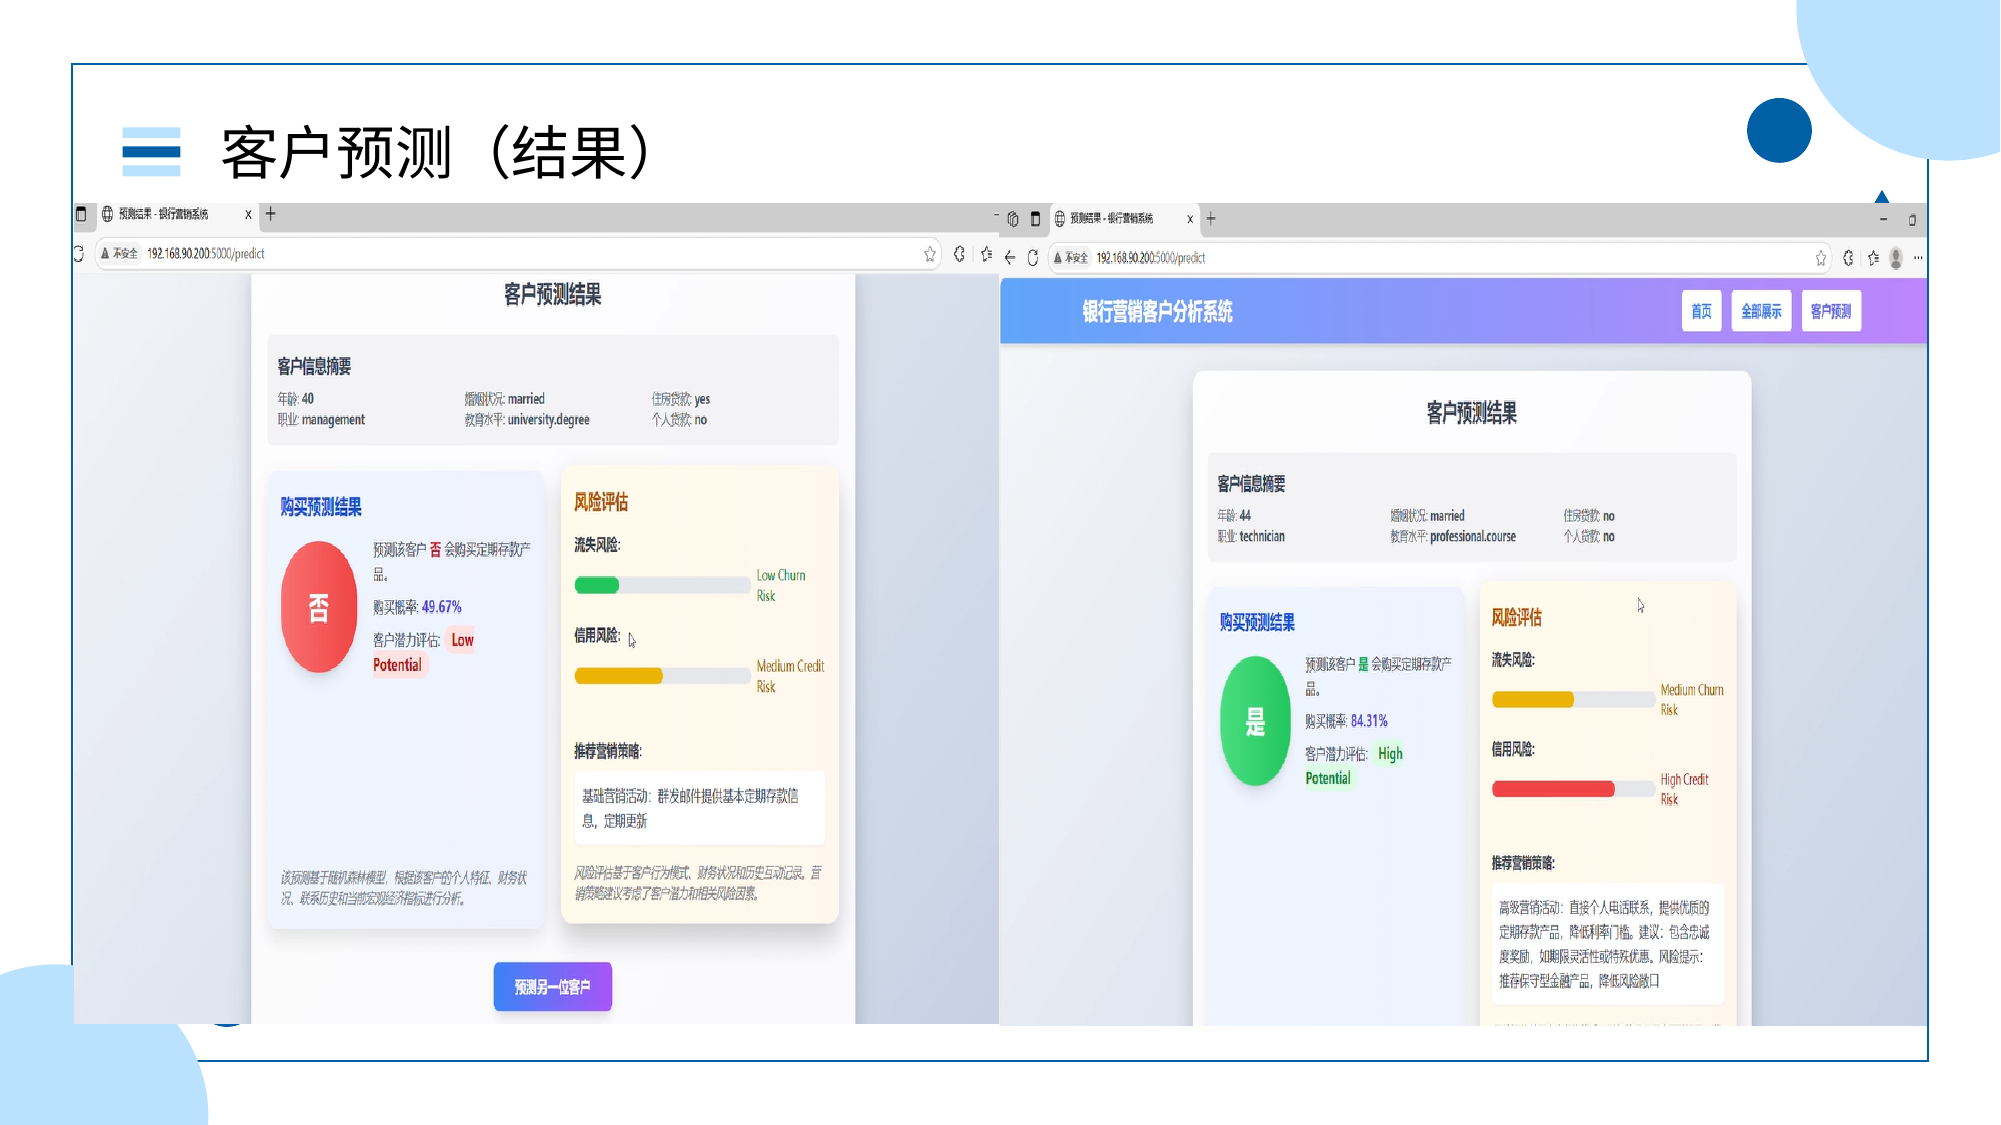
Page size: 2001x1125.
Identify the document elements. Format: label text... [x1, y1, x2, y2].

picture [74, 203, 1927, 1026]
text_box 客户预测（结果） [220, 116, 761, 187]
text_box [122, 127, 181, 177]
